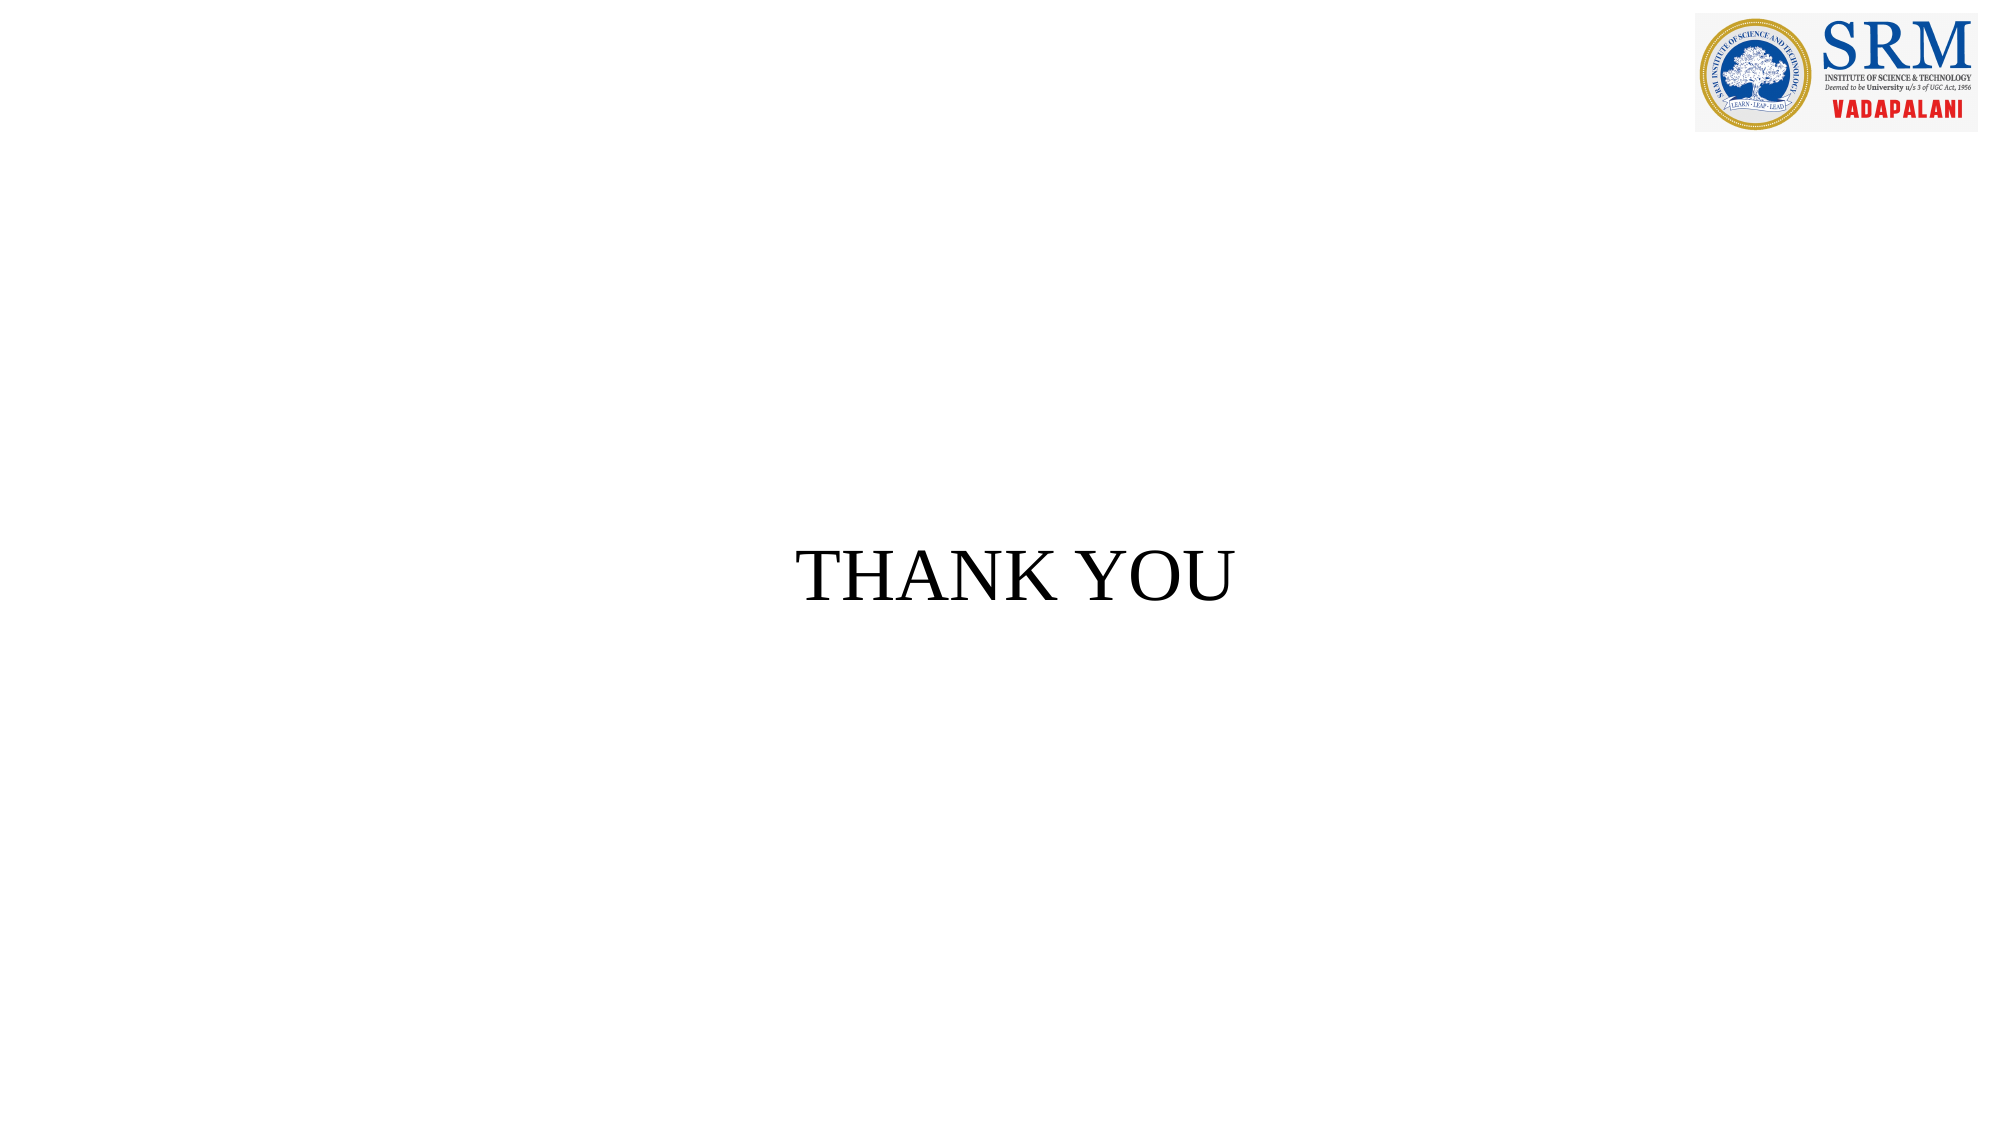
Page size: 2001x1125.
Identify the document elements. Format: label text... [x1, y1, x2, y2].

text_box THANK YOU [724, 518, 1276, 624]
picture [1695, 12, 1979, 133]
